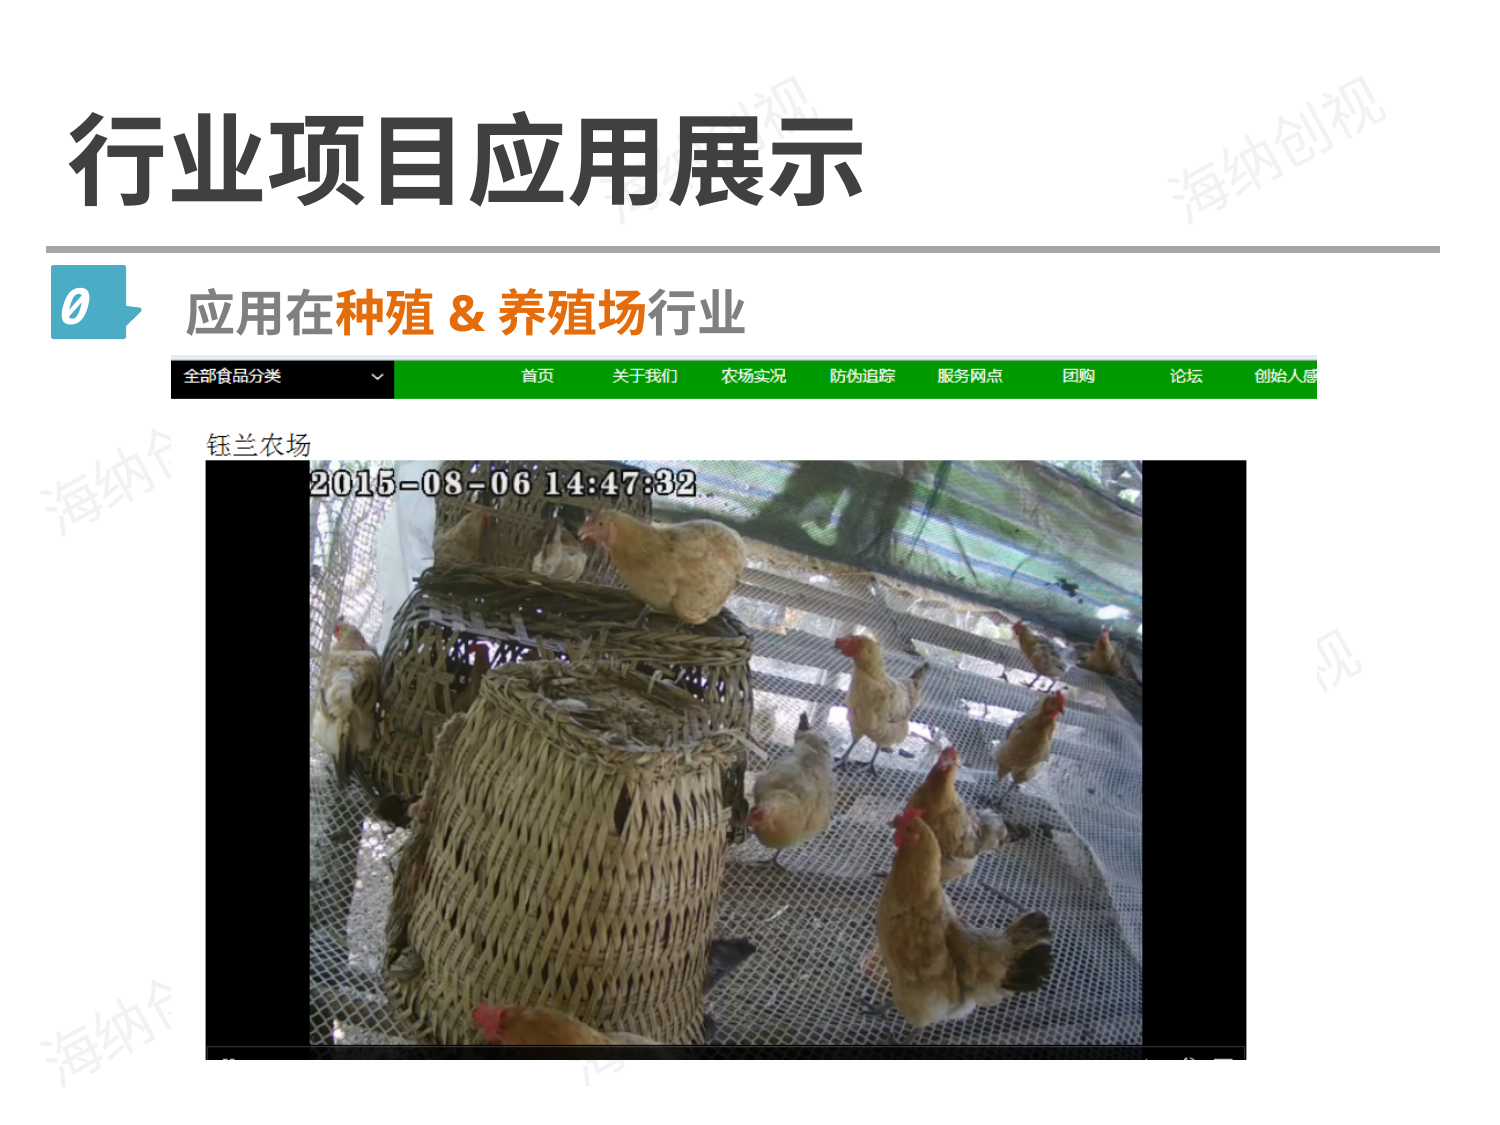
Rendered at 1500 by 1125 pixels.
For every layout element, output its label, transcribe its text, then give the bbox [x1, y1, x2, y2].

picture [170, 355, 1318, 1060]
text_box 02 [41, 267, 124, 402]
text_box 应用在种殖&养殖场行业 [171, 274, 869, 349]
text_box 行业项目应用展示 [53, 90, 1164, 225]
text_box [51, 265, 142, 339]
